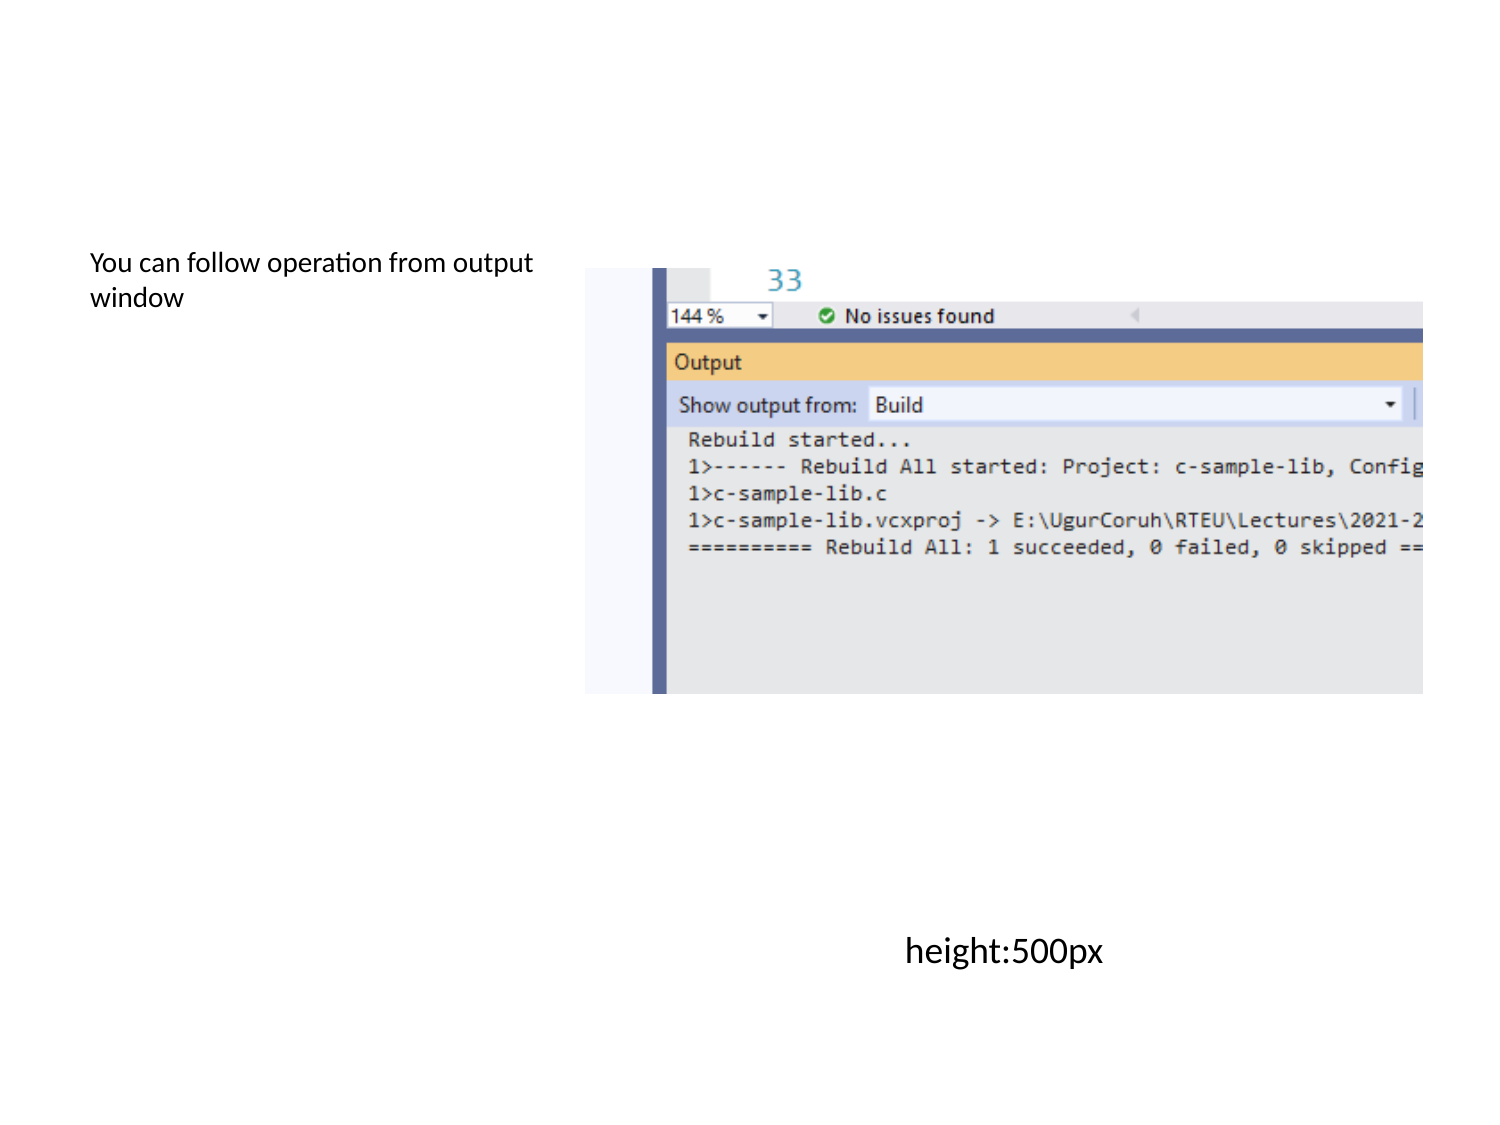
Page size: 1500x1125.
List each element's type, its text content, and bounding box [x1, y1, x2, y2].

text_box height:500px [585, 918, 1423, 1003]
picture [585, 268, 1424, 694]
list You can follow operation from output window [75, 235, 569, 1005]
